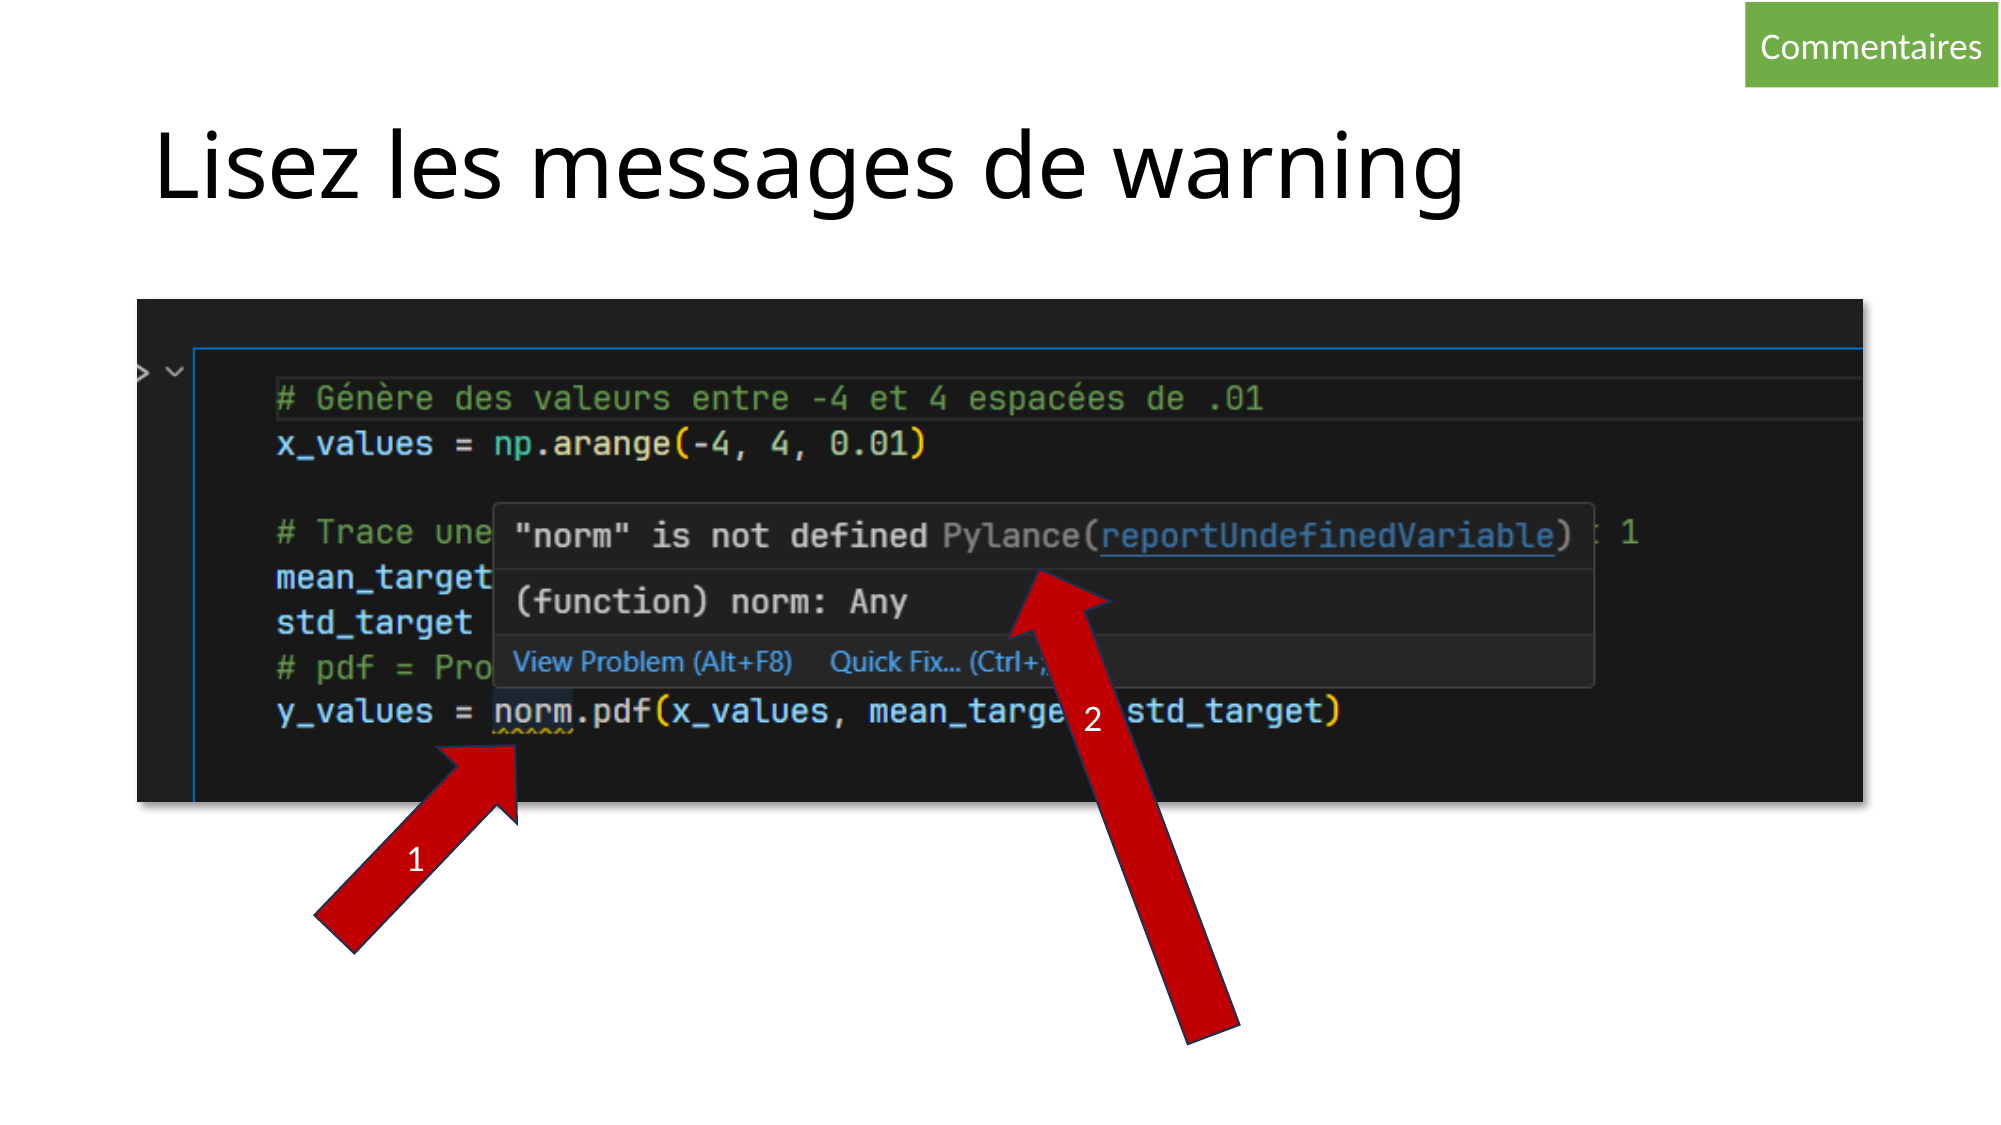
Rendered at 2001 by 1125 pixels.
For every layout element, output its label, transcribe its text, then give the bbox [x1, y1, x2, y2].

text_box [369, 708, 481, 971]
picture [137, 299, 1863, 802]
title Lisez les messages de warning [137, 59, 1863, 278]
text_box Commentaires [1744, 1, 1999, 88]
text_box [1096, 802, 1241, 1046]
